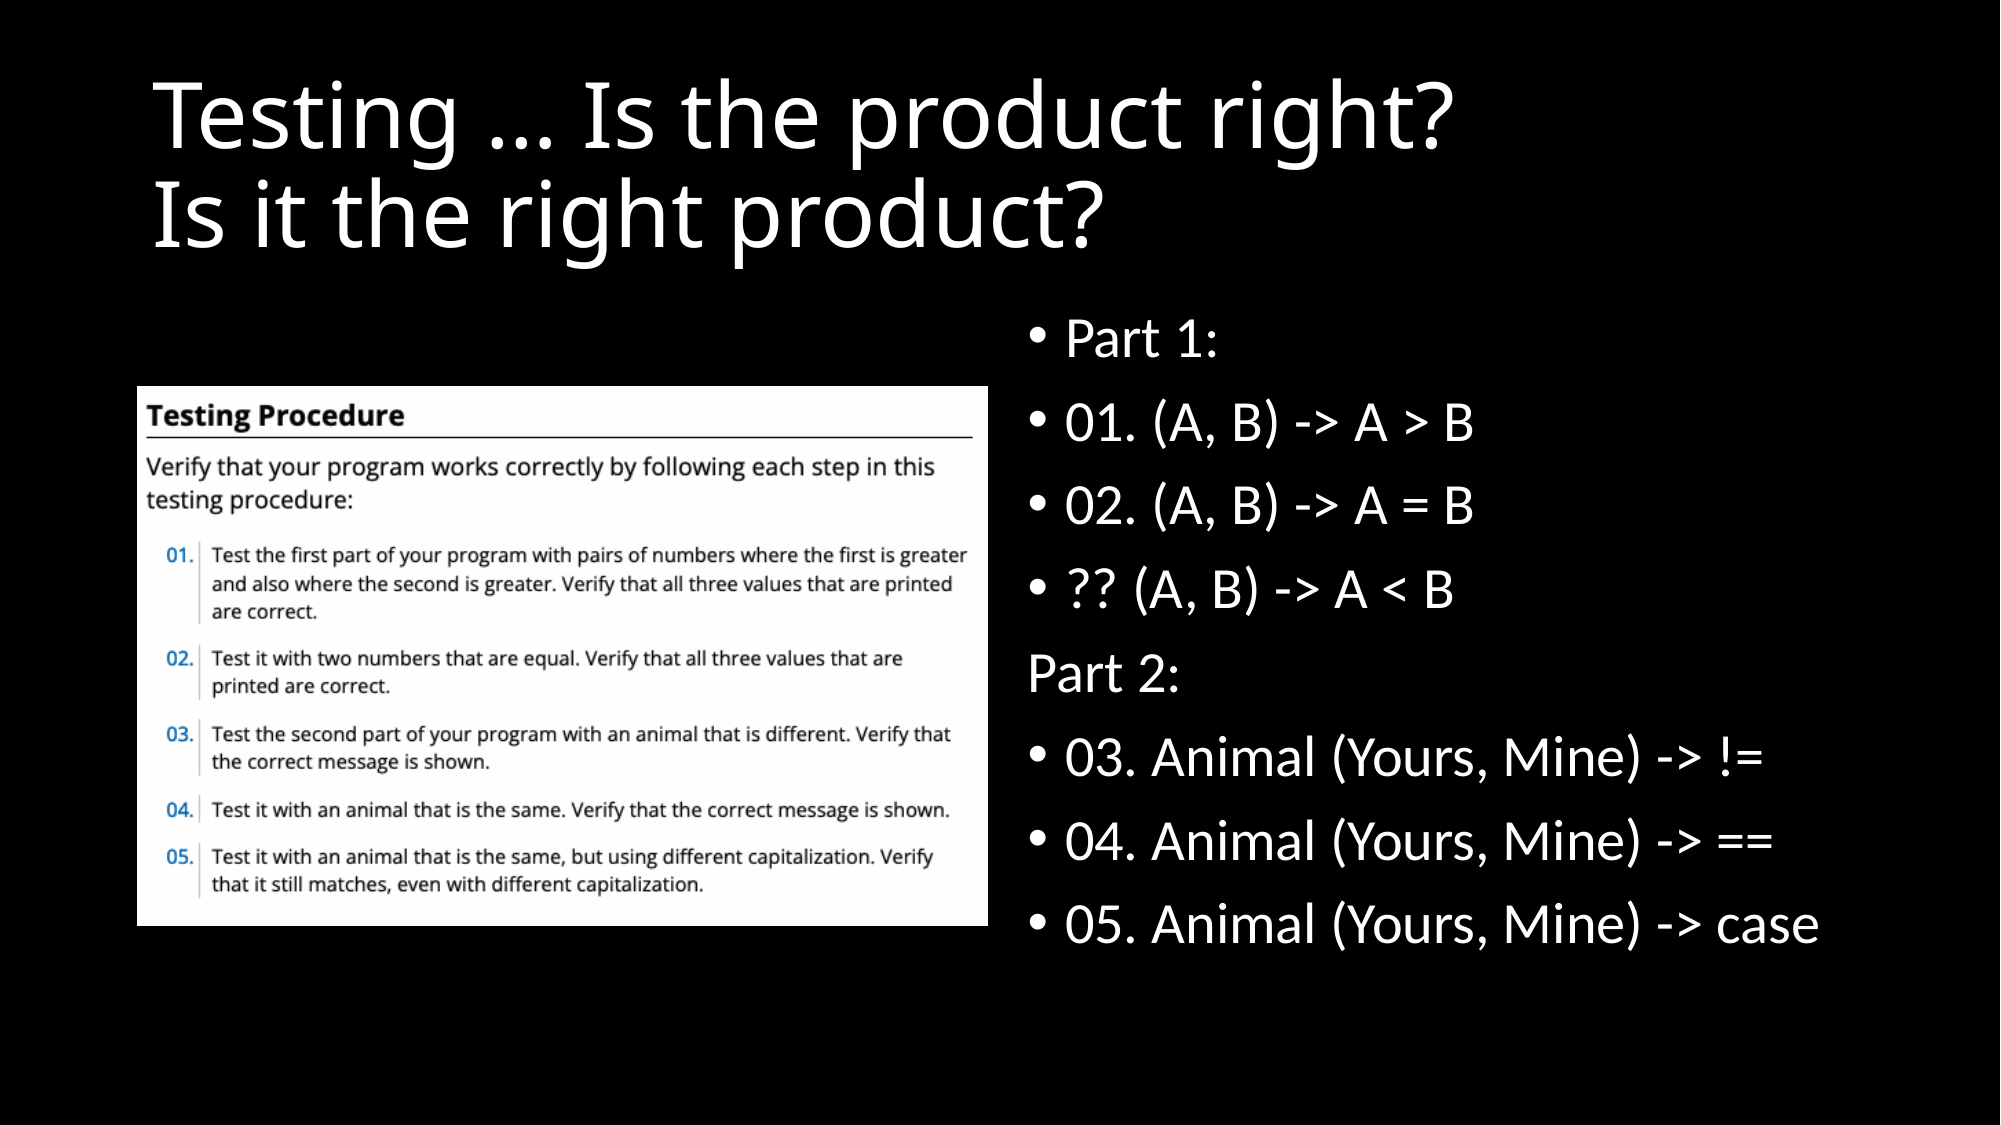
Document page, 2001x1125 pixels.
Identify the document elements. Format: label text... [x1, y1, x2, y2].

title Testing … Is the product right? Is it the right product? [137, 59, 1863, 278]
list Part 1: 01. (A, B) -> A > B 02. (A, B) -> A = B ?? (A, B) -> A < B Part 2: 03. Animal (Yours, Mine) -> != 04. Animal (Yours, Mine) -> == 05. Animal (Yours, Mine) -> case [1012, 299, 1863, 1014]
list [137, 386, 988, 926]
